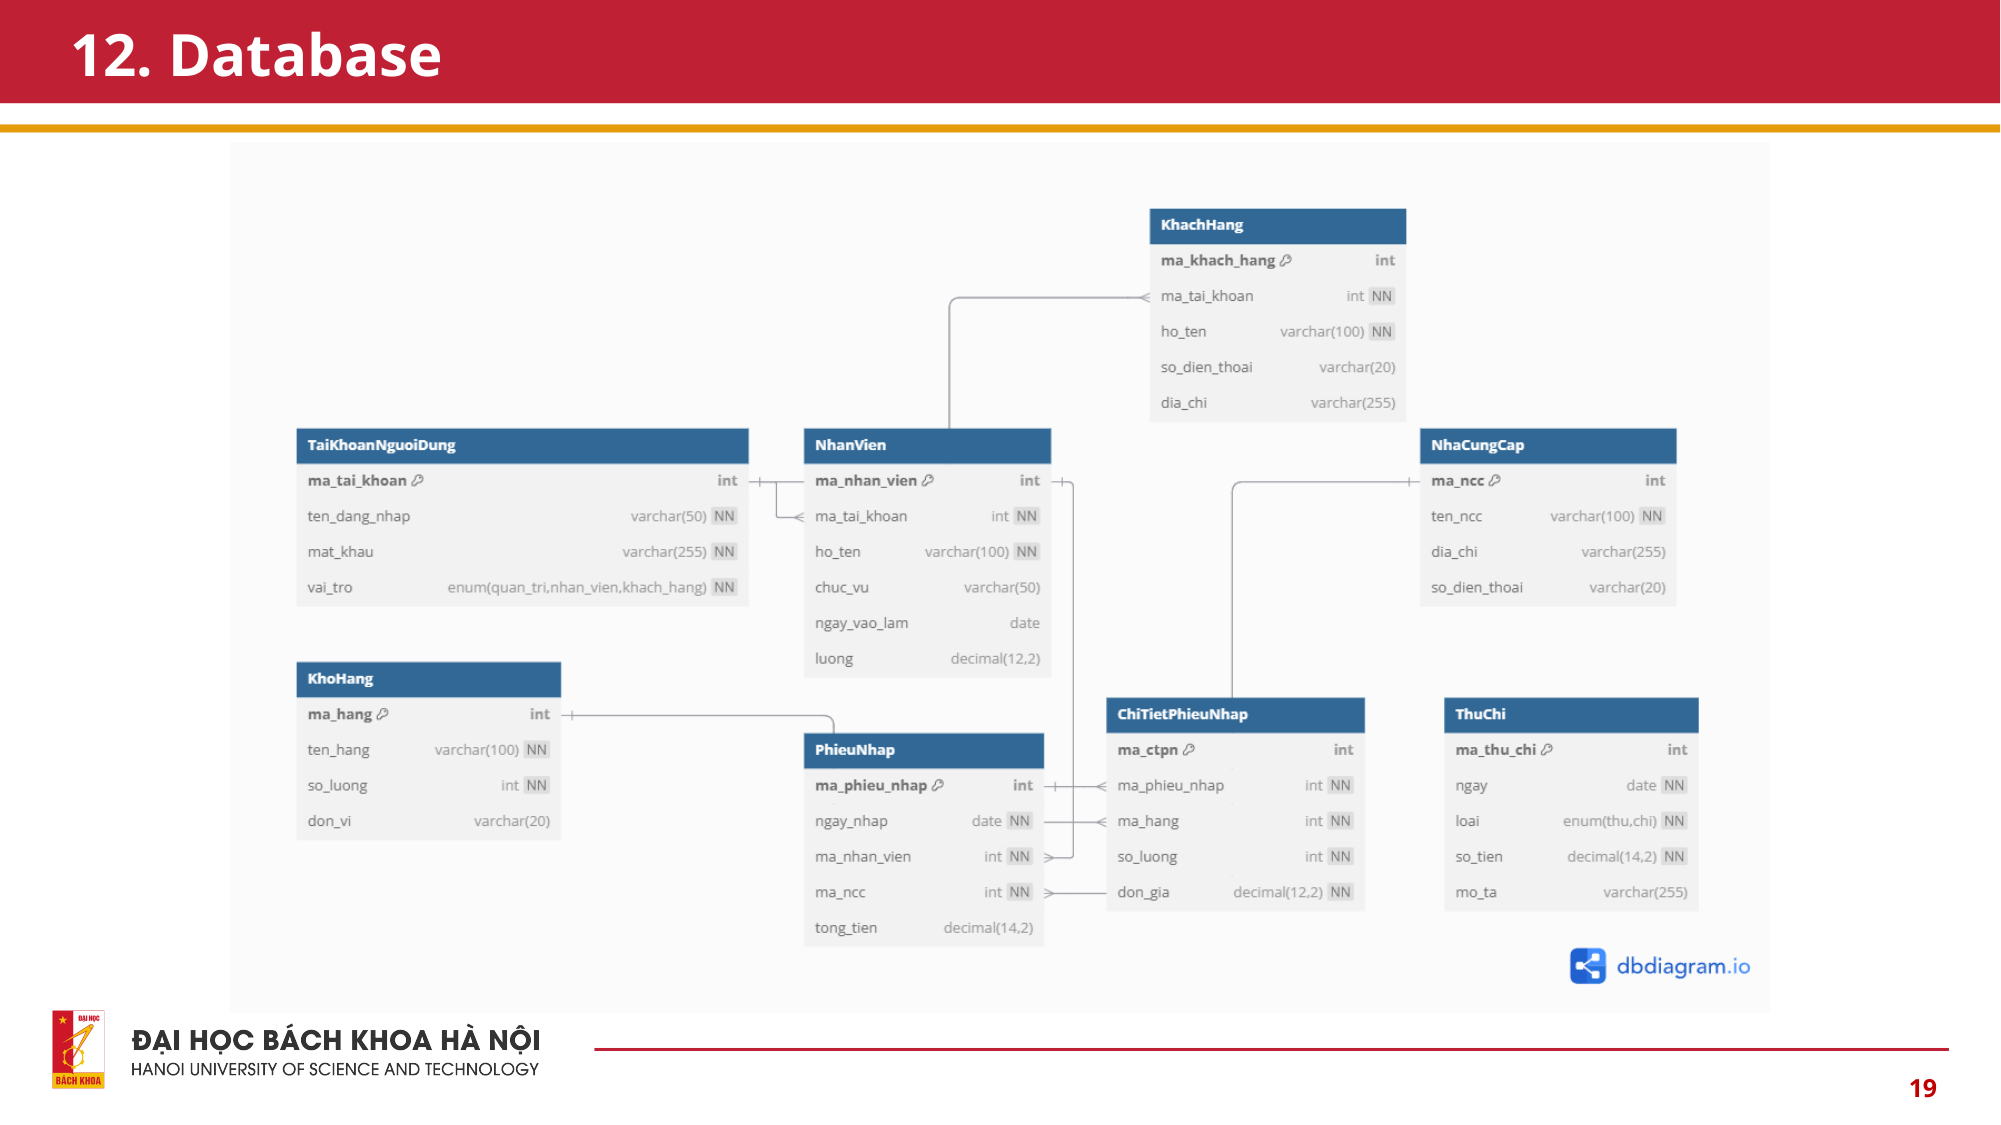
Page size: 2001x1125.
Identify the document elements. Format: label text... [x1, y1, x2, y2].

title 12. Database [55, 18, 1945, 90]
slide_number 19 [1502, 1065, 1953, 1125]
picture [0, 0, 2001, 1125]
